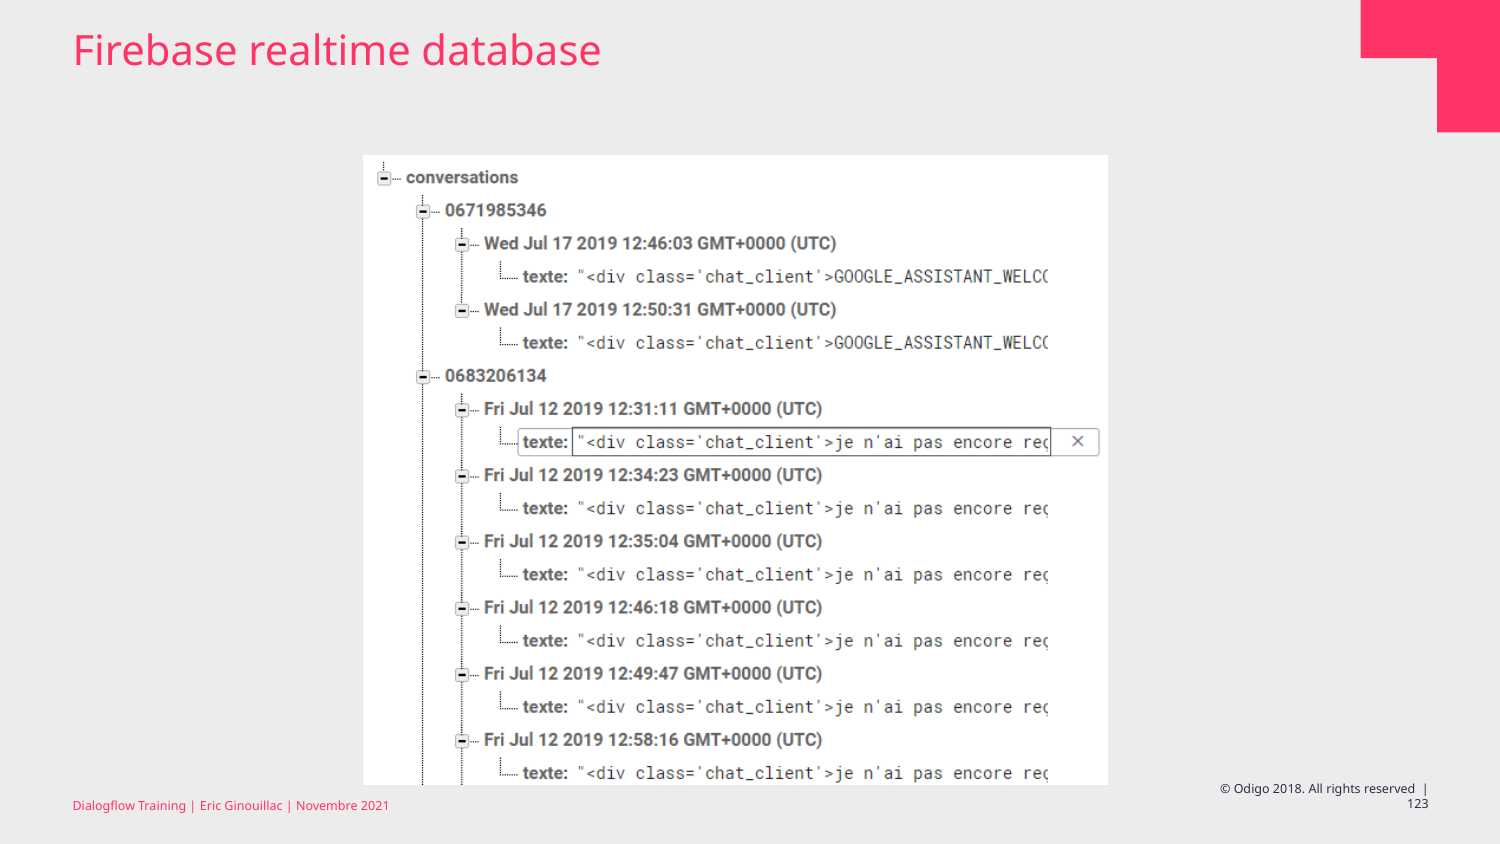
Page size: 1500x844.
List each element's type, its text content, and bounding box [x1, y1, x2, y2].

picture [362, 155, 1108, 785]
title Firebase realtime database [1, 0, 1146, 133]
